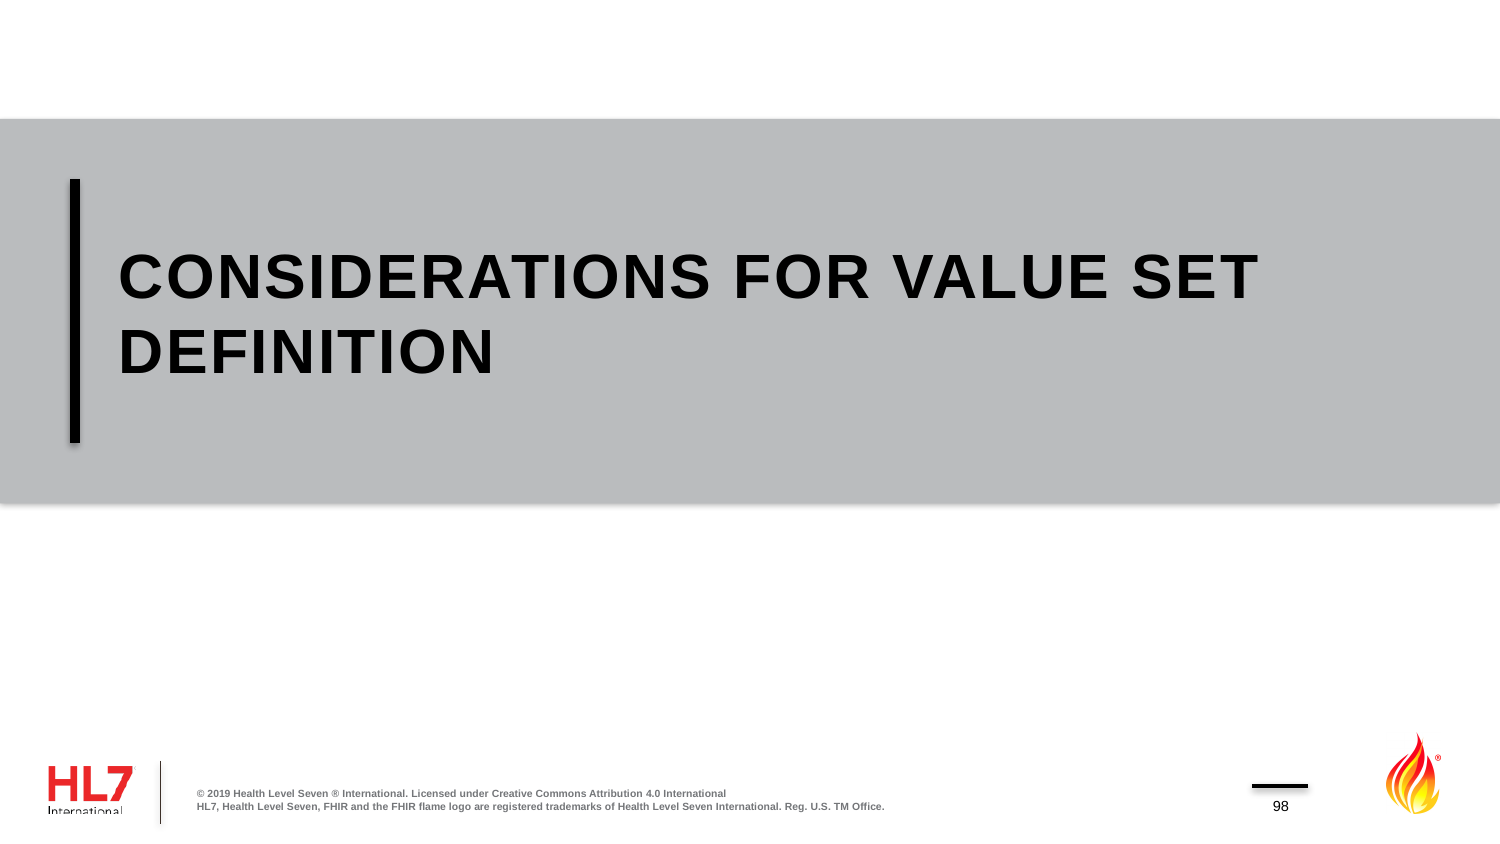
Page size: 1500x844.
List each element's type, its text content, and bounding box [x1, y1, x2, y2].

footer © 2019 Health Level Seven ® International. Licensed under Creative Commons Attribution 4.0 International HL7, Health Level Seven, FHIR and the FHIR flame logo are registered trademarks of Health Level Seven International. Reg. U.S. TM Office. [196, 786, 941, 813]
picture [1386, 732, 1441, 814]
slide_number 98 [1258, 786, 1304, 814]
title Considerations for VALUE SET Definition [118, 144, 1441, 478]
